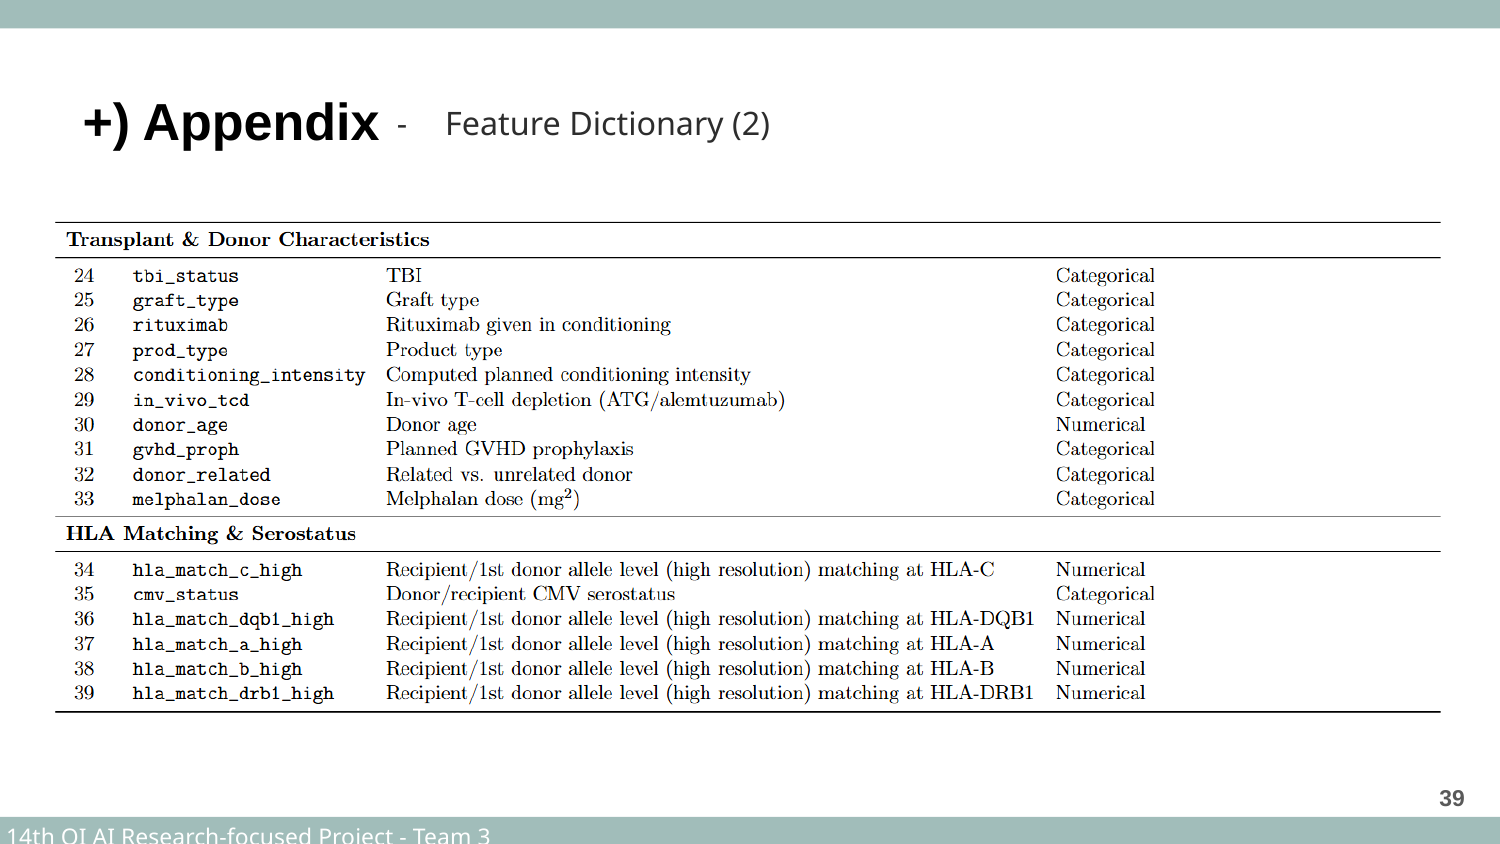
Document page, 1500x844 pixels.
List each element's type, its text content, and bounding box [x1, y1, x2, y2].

slide_number ‹#› [1389, 764, 1480, 830]
list Feature Dictionary (2) [365, 82, 920, 158]
title +) Appendix [51, 72, 1449, 167]
picture [50, 217, 1441, 714]
